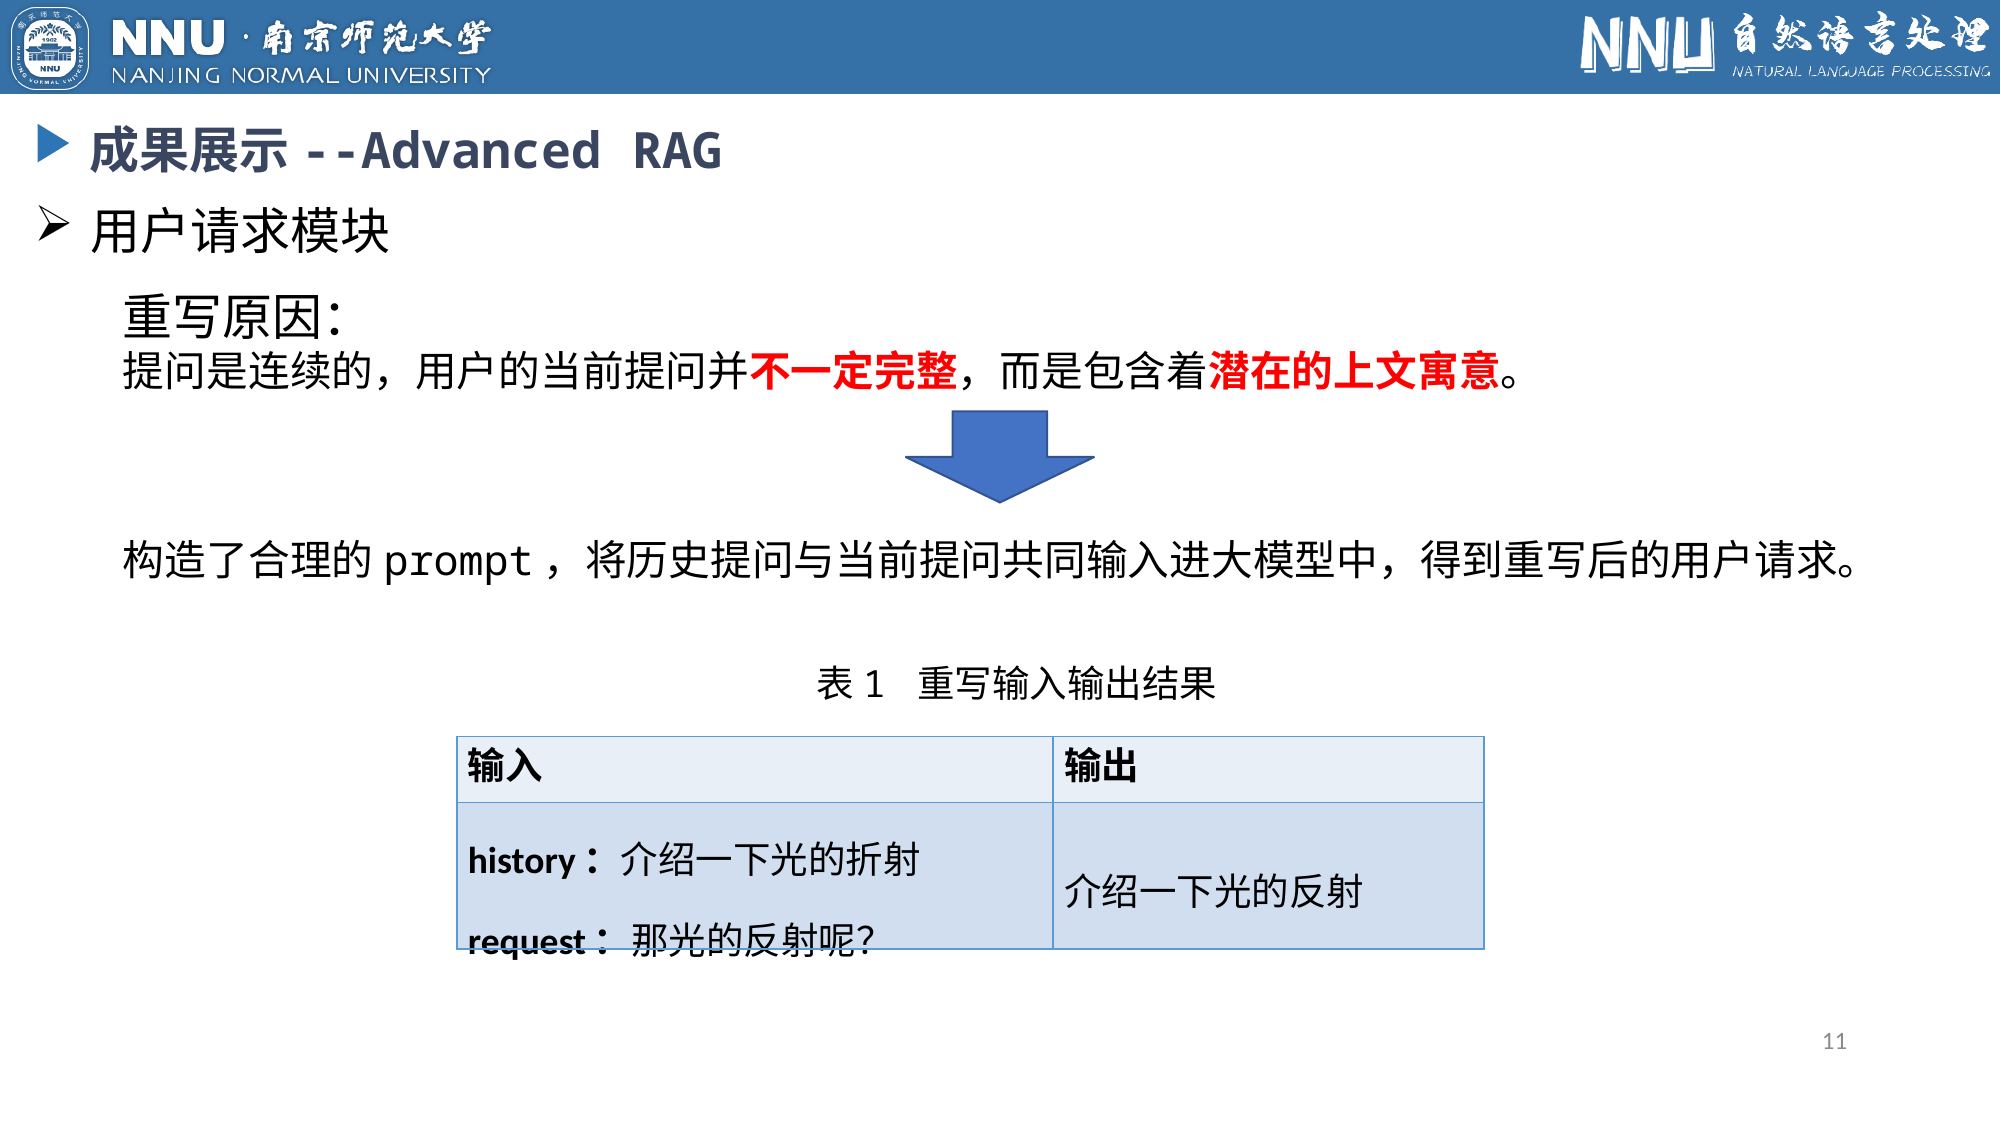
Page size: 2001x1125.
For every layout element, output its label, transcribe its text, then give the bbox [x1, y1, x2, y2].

text_box 重写原因： 提问是连续的，用户的当前提问并不一定完整，而是包含着潜在的上文寓意。 [108, 227, 1892, 403]
text_box 用户请求模块 [19, 192, 1403, 275]
table_cell history：介绍一下光的折射 request：那光的反射呢？ [458, 803, 1052, 948]
picture [0, 0, 2001, 129]
slide_number 11 [1412, 1009, 1863, 1070]
text_box 表1 重写输入输出结果 [801, 652, 1239, 713]
text_box [36, 121, 72, 165]
text_box [951, 410, 1049, 425]
text_box 成果展示--Advanced RAG [78, 113, 764, 192]
text_box 构造了合理的prompt，将历史提问与当前提问共同输入进大模型中，得到重写后的用户请求。 [108, 425, 1892, 641]
table_cell 介绍一下光的反射 [1054, 803, 1483, 948]
table_header 输出 [1054, 737, 1483, 802]
table_header 输入 [458, 737, 1052, 802]
